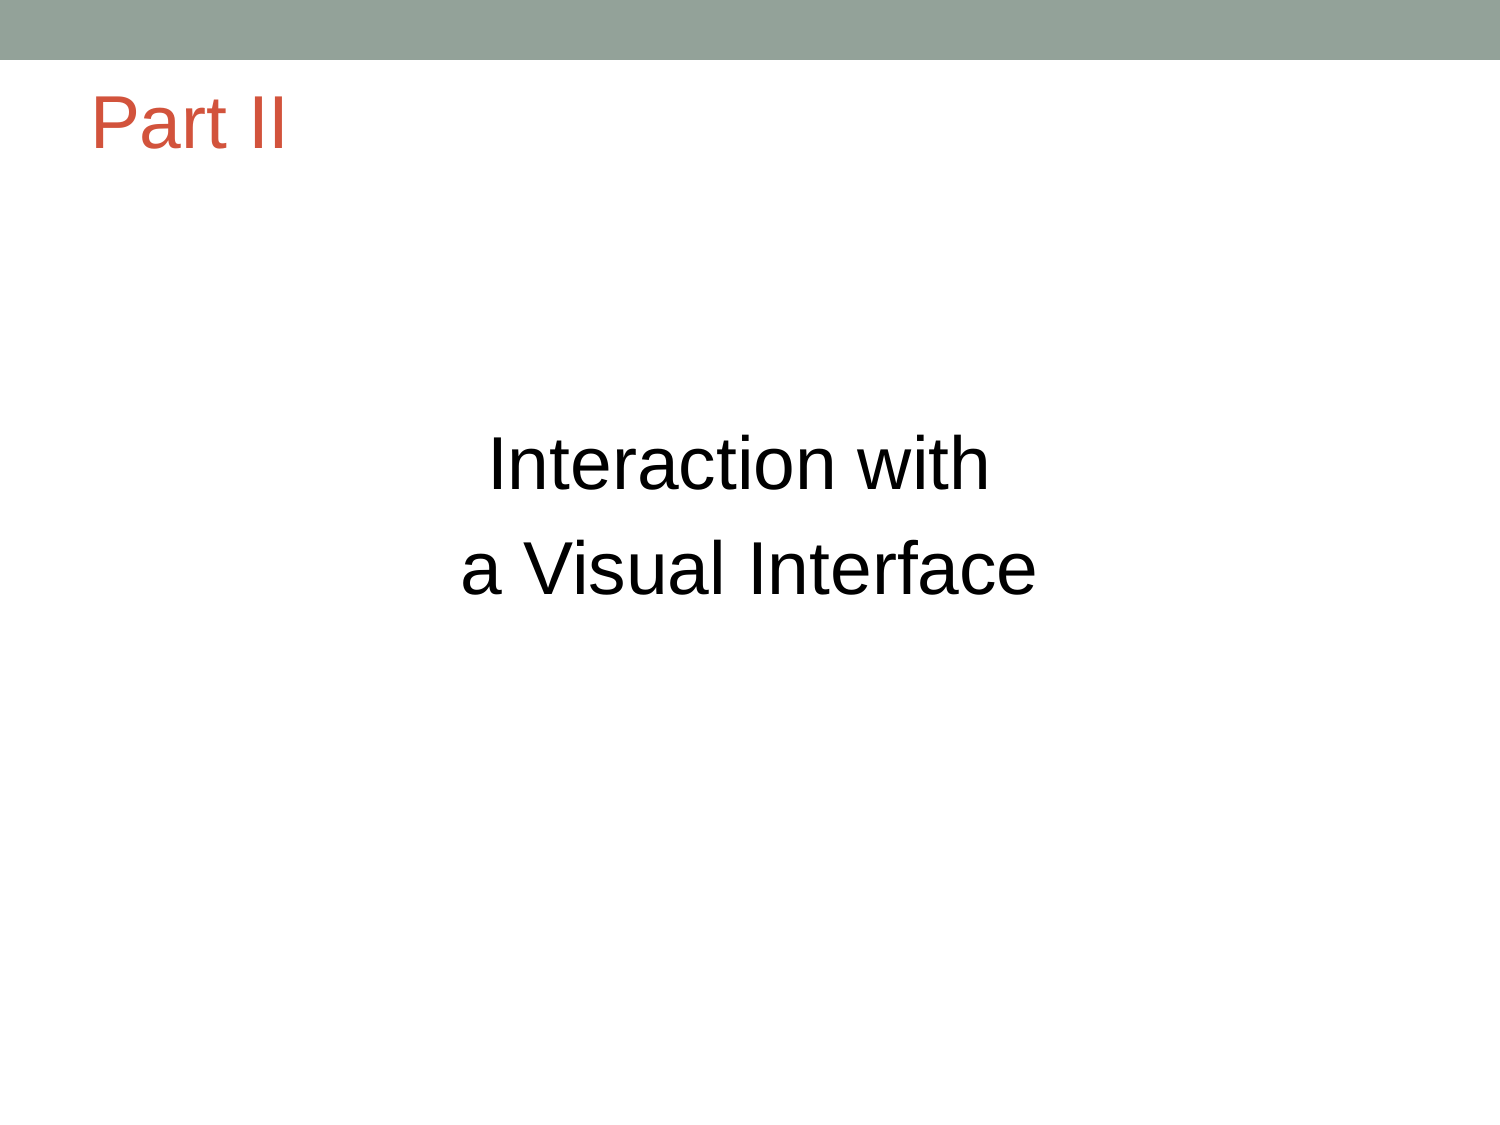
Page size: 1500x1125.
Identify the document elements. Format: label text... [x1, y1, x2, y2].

title Part II [75, 37, 1425, 200]
list Interaction with a Visual Interface [75, 262, 1425, 1063]
